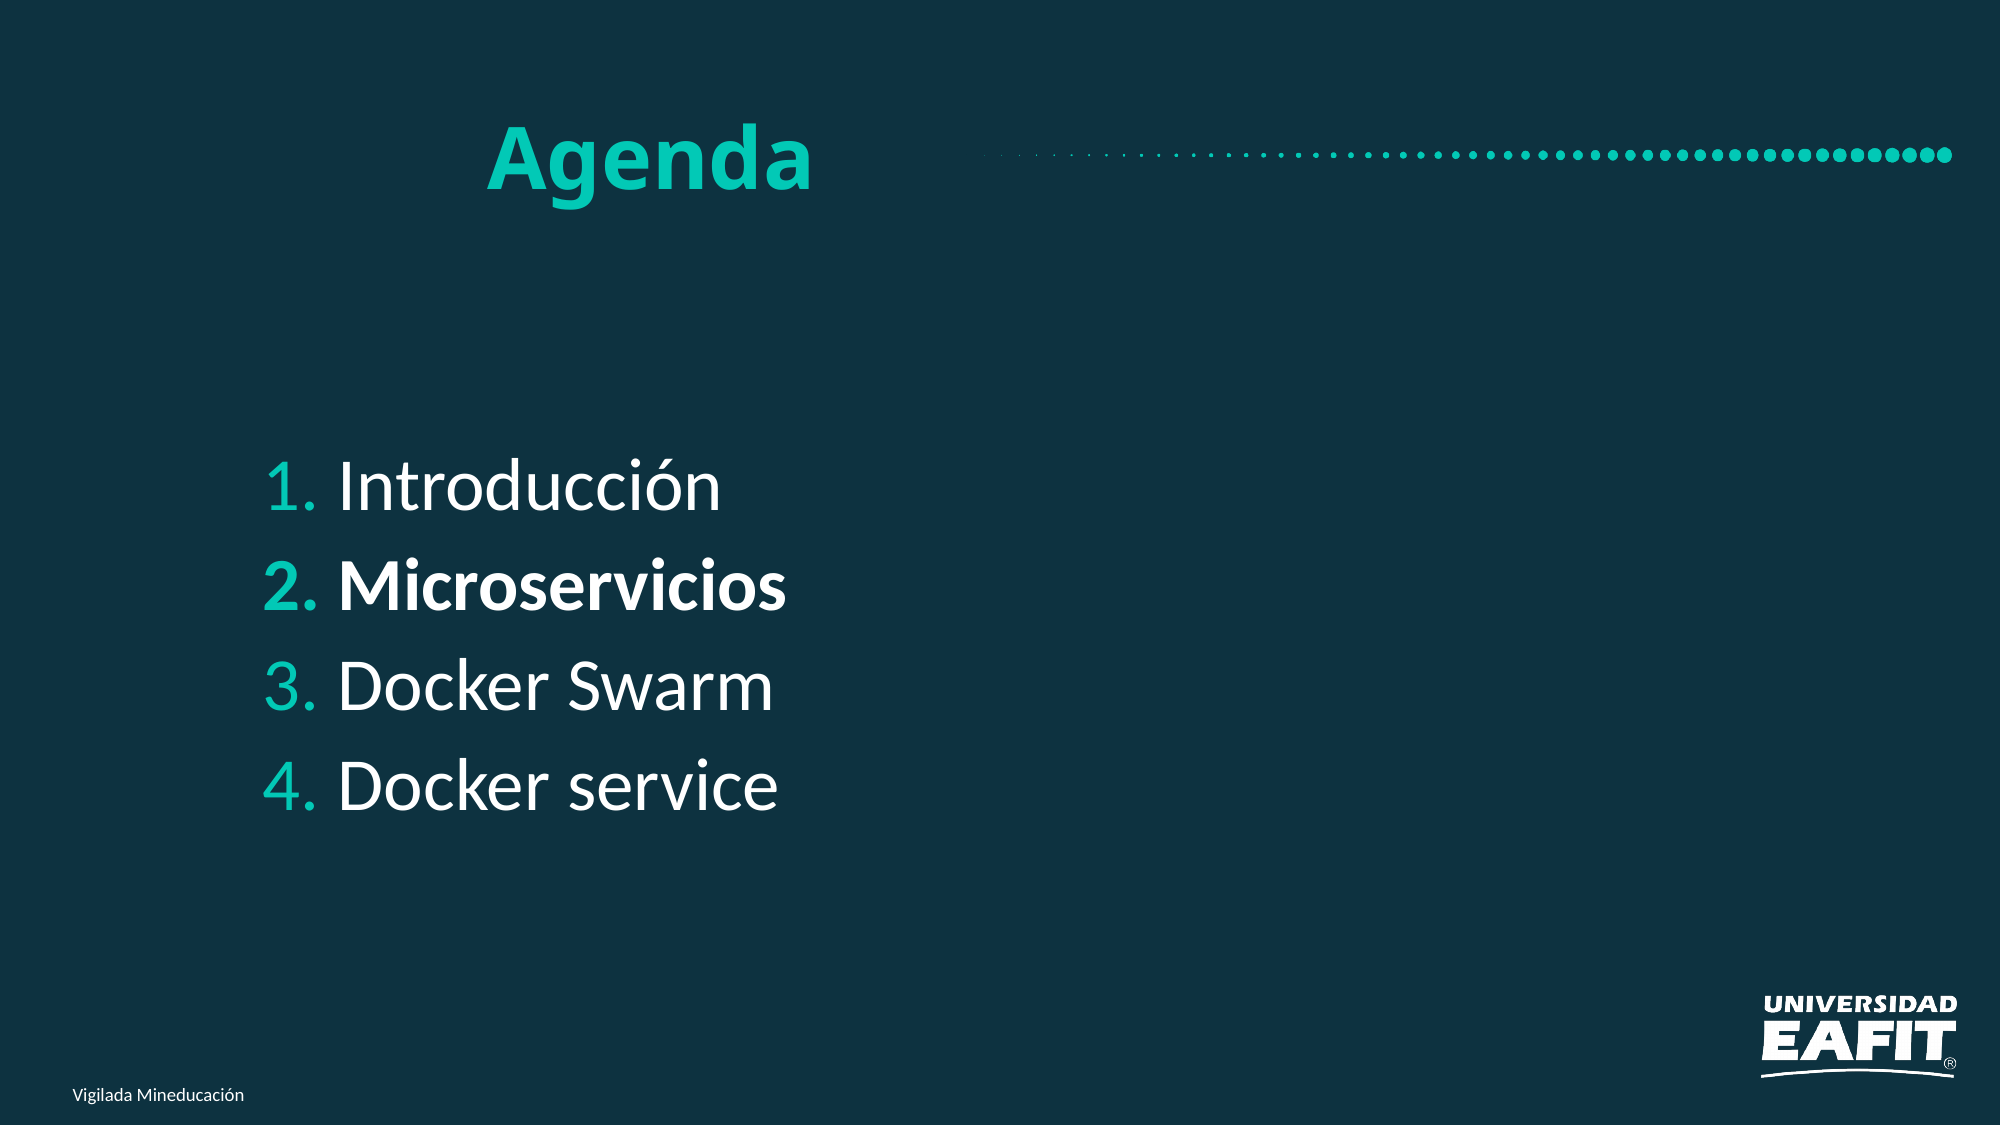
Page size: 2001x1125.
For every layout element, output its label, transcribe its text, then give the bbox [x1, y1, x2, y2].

title Agenda [247, 95, 1056, 215]
picture [1056, 147, 1952, 163]
picture [1761, 995, 1957, 1078]
list Introducción Microservicios Docker Swarm Docker service [247, 266, 1892, 995]
